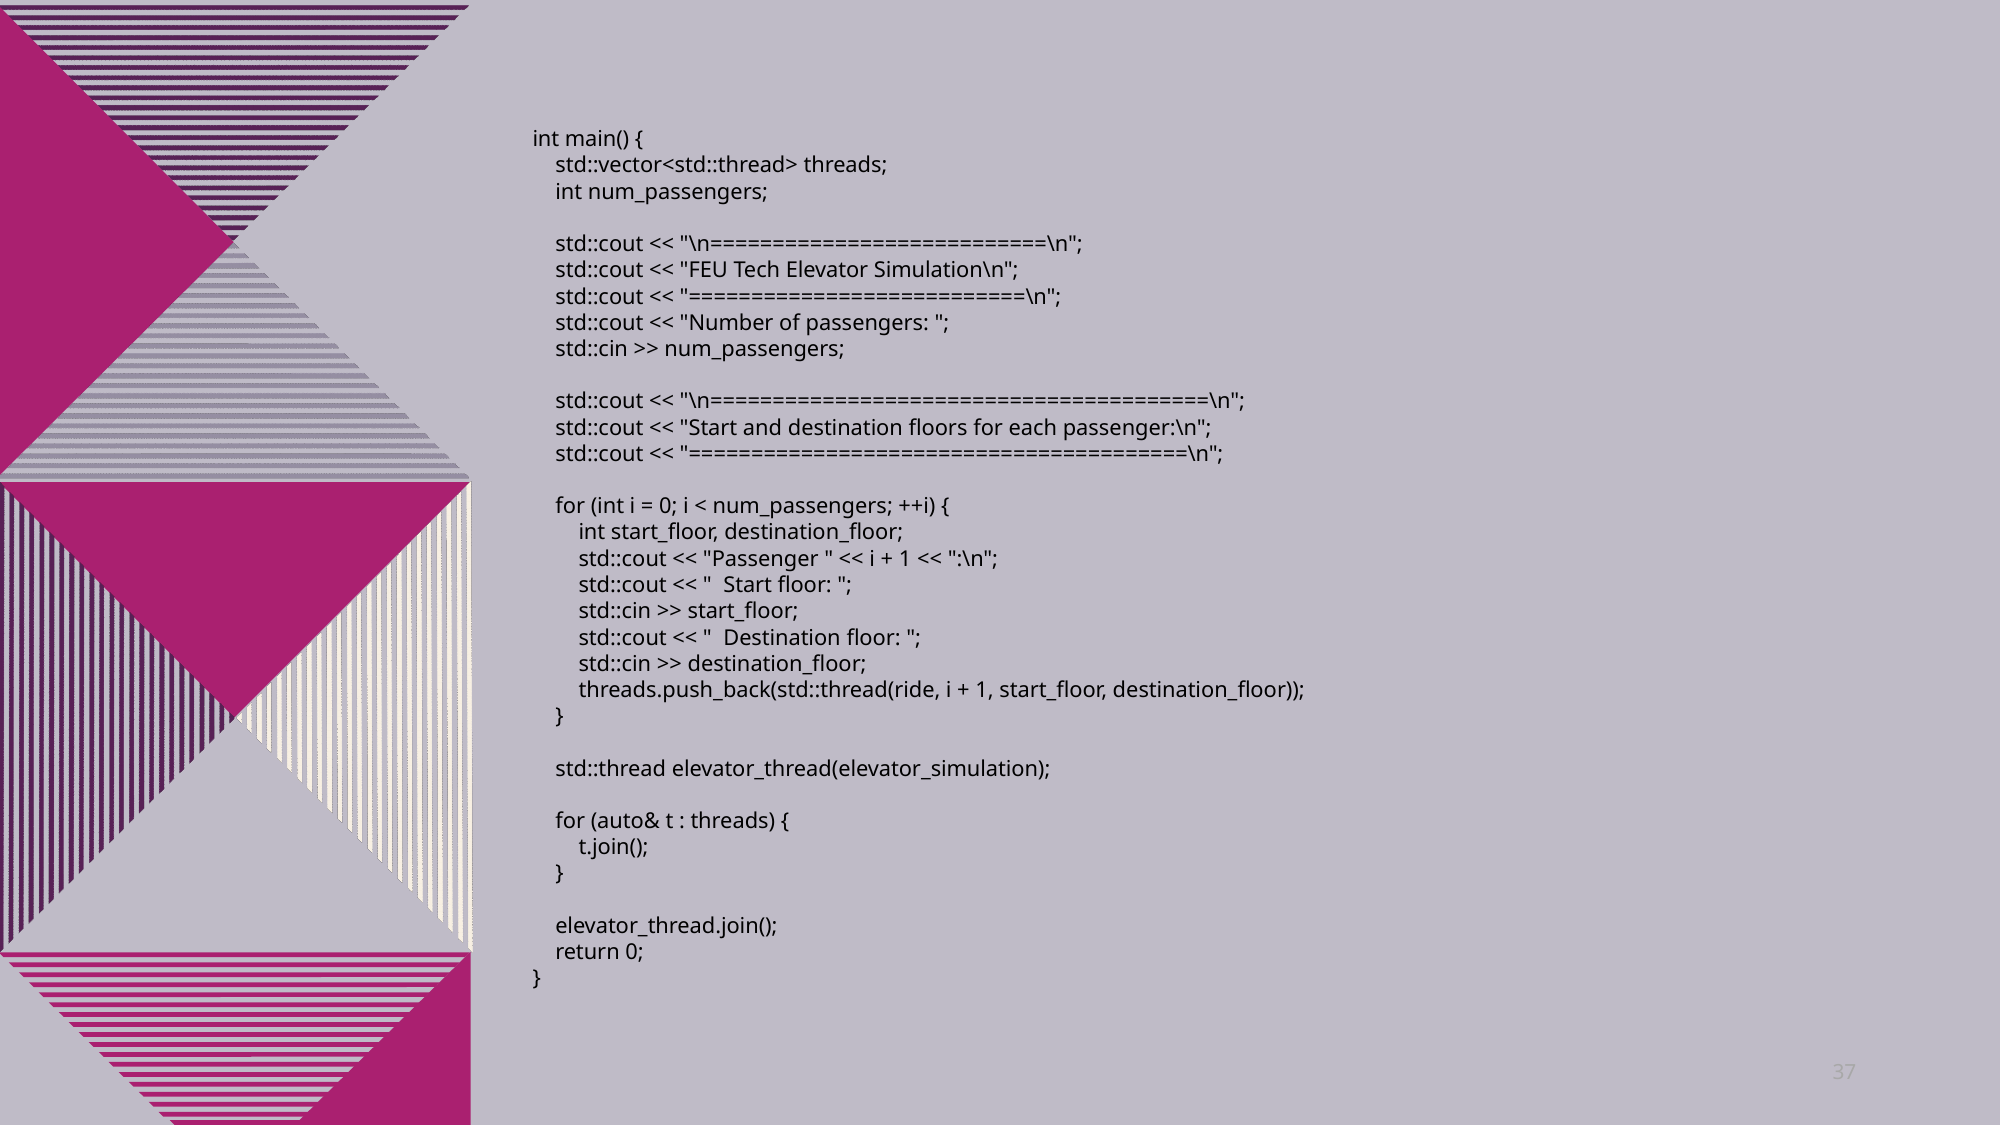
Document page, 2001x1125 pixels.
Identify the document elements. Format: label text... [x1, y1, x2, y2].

slide_number 37 [1796, 1042, 1872, 1103]
picture [0, 242, 469, 482]
picture [0, 0, 468, 241]
picture [236, 481, 517, 952]
text_box int main() { std::vector<std::thread> threads; int num_passengers; std::cout << "\n===========================\n"; std::cout << "FEU Tech Elevator Simulation\n"; std::cout << "===========================\n"; std::cout << "Number of passengers: "; std::cin >> num_passengers; std::cout << "\n========================================\n"; std::cout << "Start and destination floors for each passenger:\n"; std::cout << "========================================\n"; for (int i = 0; i < num_passengers; ++i) { int start_floor, destination_floor; std::cout << "Passenger " << i + 1 << ":\n"; std::cout << " Start floor: "; std::cin >> start_floor; std::cout << " Destination floor: "; std::cin >> destination_floor; threads.push_back(std::thread(ride, i + 1, start_floor, destination_floor)); } std::thread elevator_thread(elevator_simulation); for (auto& t : threads) { t.join(); } elevator_thread.join(); return 0; } [517, 117, 1945, 998]
picture [0, 483, 234, 951]
